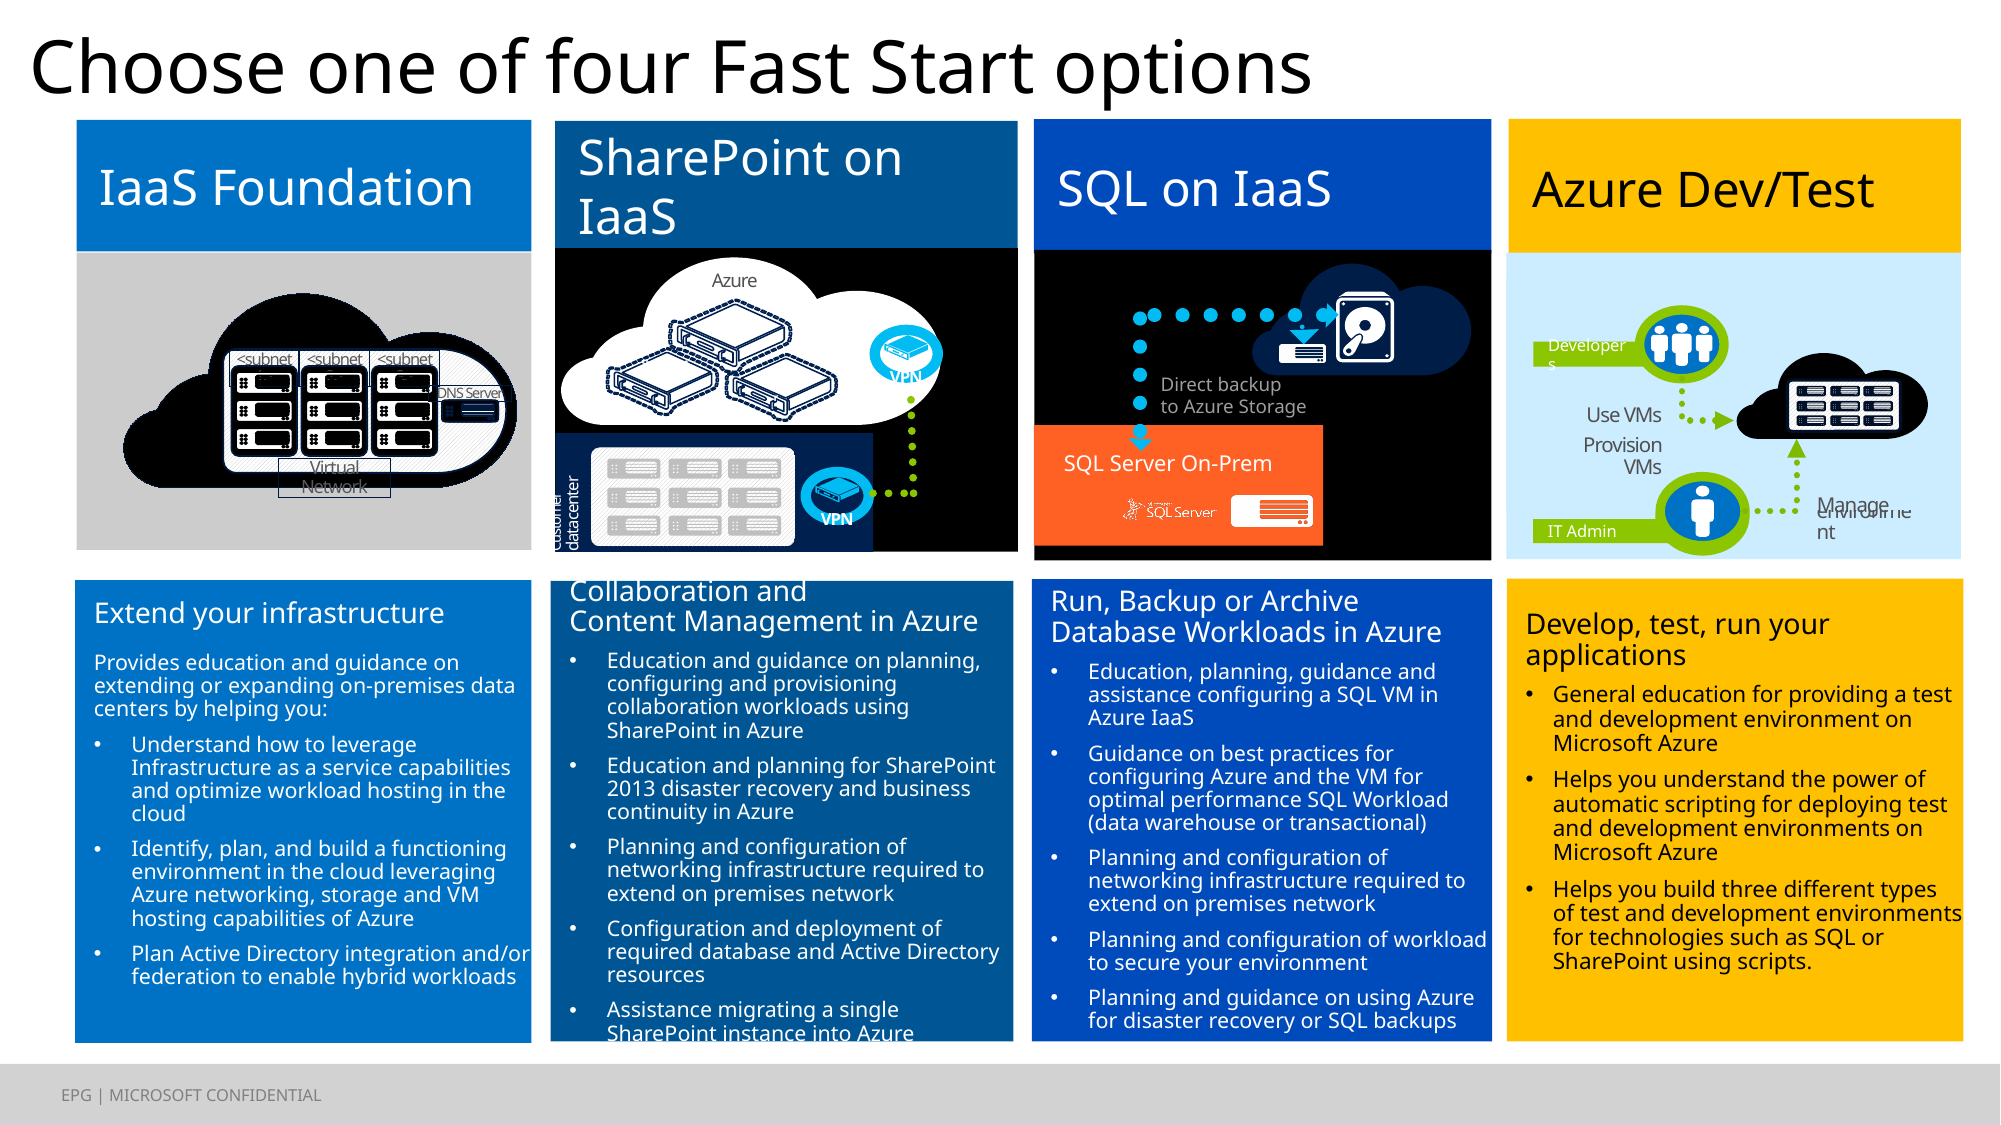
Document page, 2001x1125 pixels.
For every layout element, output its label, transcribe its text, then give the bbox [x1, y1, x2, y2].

text_box Choose one of four Fast Start options [29, 29, 2000, 110]
text_box Collaboration and Content Management in Azure Education and guidance on planning, configuring and provisioning collaboration workloads using SharePoint in Azure Education and planning for SharePoint 2013 disaster recovery and business continuity in Azure Planning and configuration of networking infrastructure required to extend on premises network Configuration and deployment of required database and Active Directory resources Assistance migrating a single SharePoint instance into Azure [550, 580, 1014, 1042]
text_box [1506, 118, 1962, 560]
text_box IaaS Foundation [76, 119, 532, 252]
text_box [76, 252, 531, 551]
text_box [1033, 249, 1492, 561]
text_box SQL on IaaS [1033, 119, 1492, 249]
text_box Extend your infrastructure Provides education and guidance on extending or expanding on-premises data centers by helping you: Understand how to leverage Infrastructure as a service capabilities and optimize workload hosting in the cloud Identify, plan, and build a functioning environment in the cloud leveraging Azure networking, storage and VM hosting capabilities of Azure Plan Active Directory integration and/or federation to enable hybrid workloads [75, 580, 532, 1043]
text_box Develop, test, run your applications General education for providing a test and development environment on Microsoft Azure Helps you understand the power of automatic scripting for deploying test and development environments on Microsoft Azure Helps you build three different types of test and development environments for technologies such as SQL or SharePoint using scripts. [1506, 578, 1964, 1042]
text_box SharePoint on IaaS [555, 120, 1018, 247]
text_box Run, Backup or Archive Database Workloads in Azure Education, planning, guidance and assistance configuring a SQL VM in Azure IaaS Guidance on best practices for configuring Azure and the VM for optimal performance SQL Workload (data warehouse or transactional) Planning and configuration of networking infrastructure required to extend on premises network Planning and configuration of workload to secure your environment Planning and guidance on using Azure for disaster recovery or SQL backups [1031, 579, 1493, 1042]
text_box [531, 247, 1019, 553]
